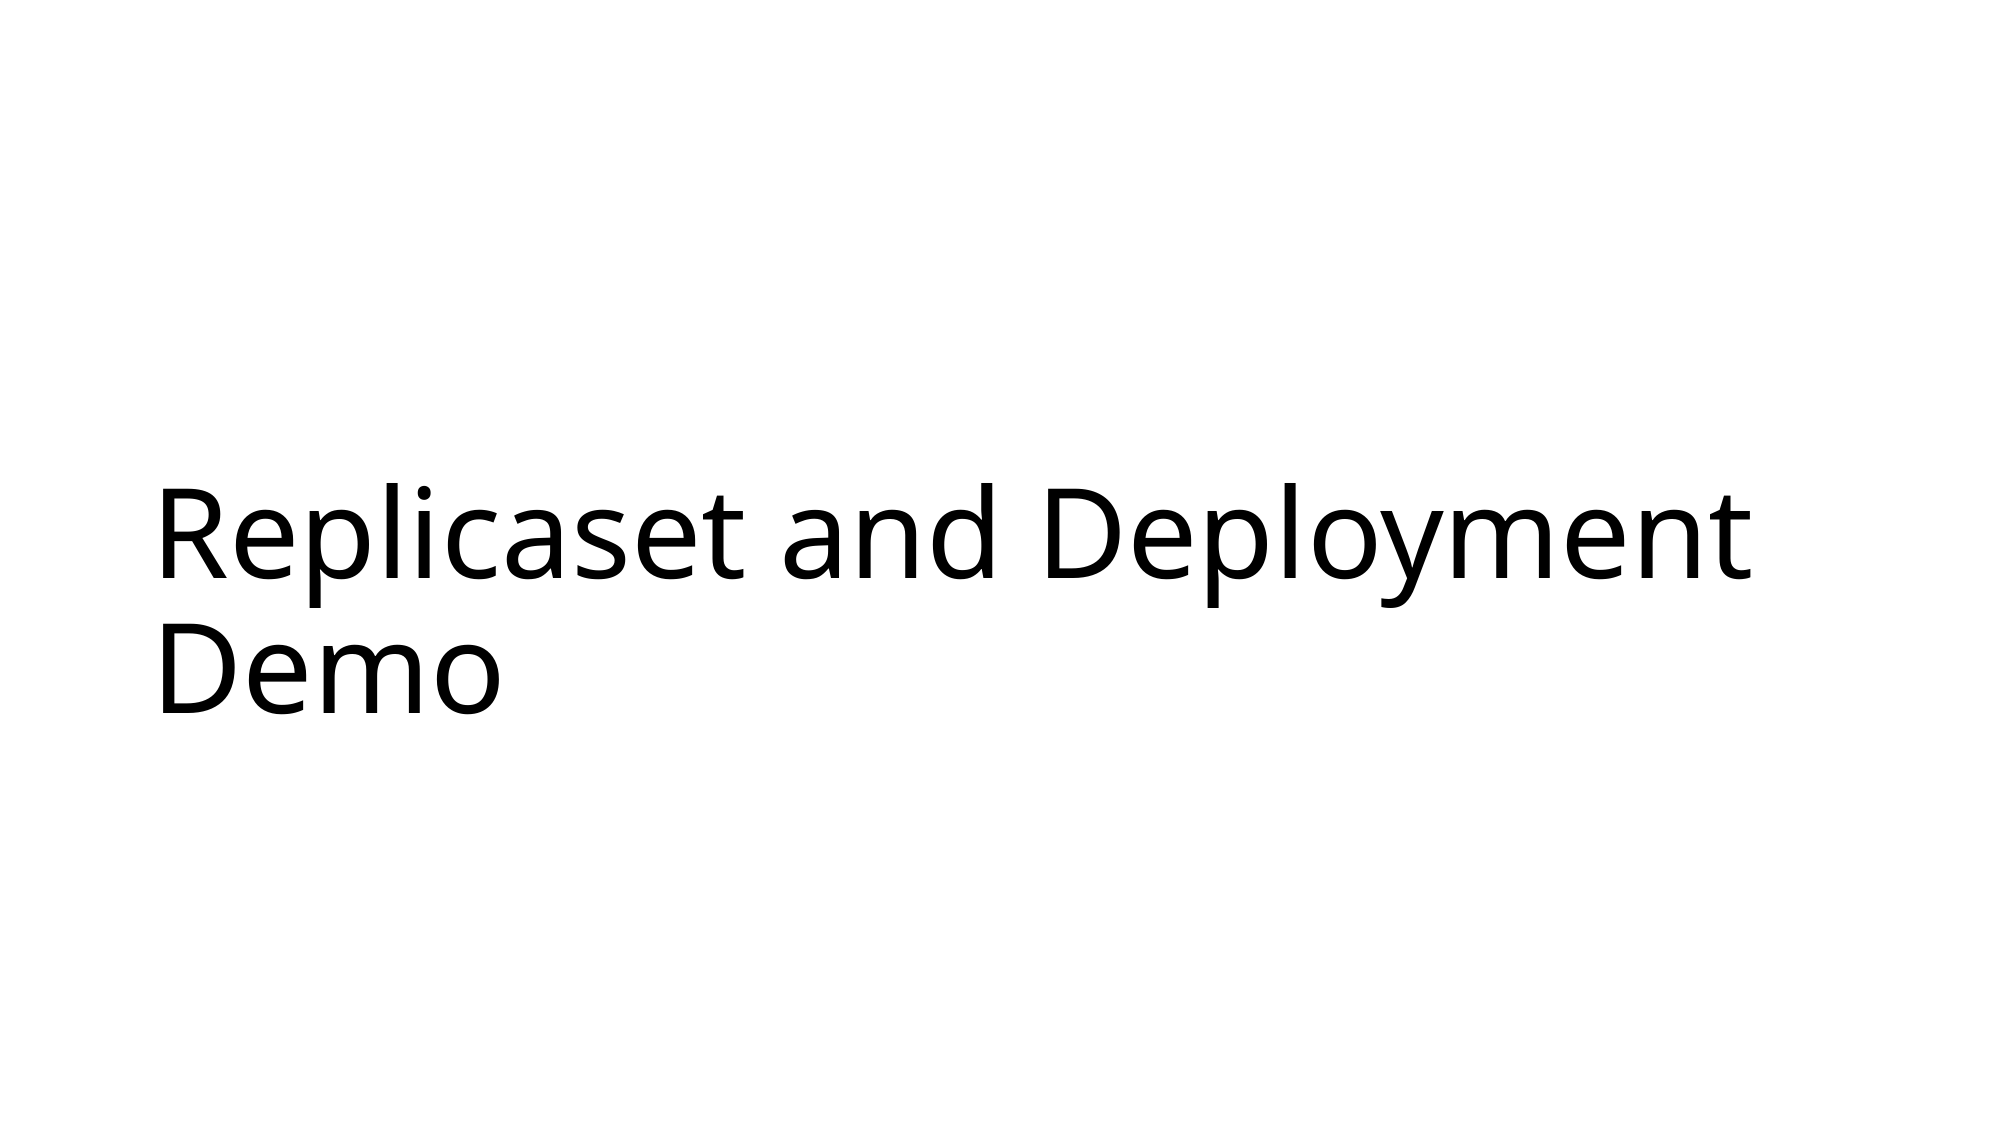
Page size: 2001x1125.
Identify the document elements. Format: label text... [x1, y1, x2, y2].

title Replicaset and Deployment Demo [136, 280, 1862, 749]
